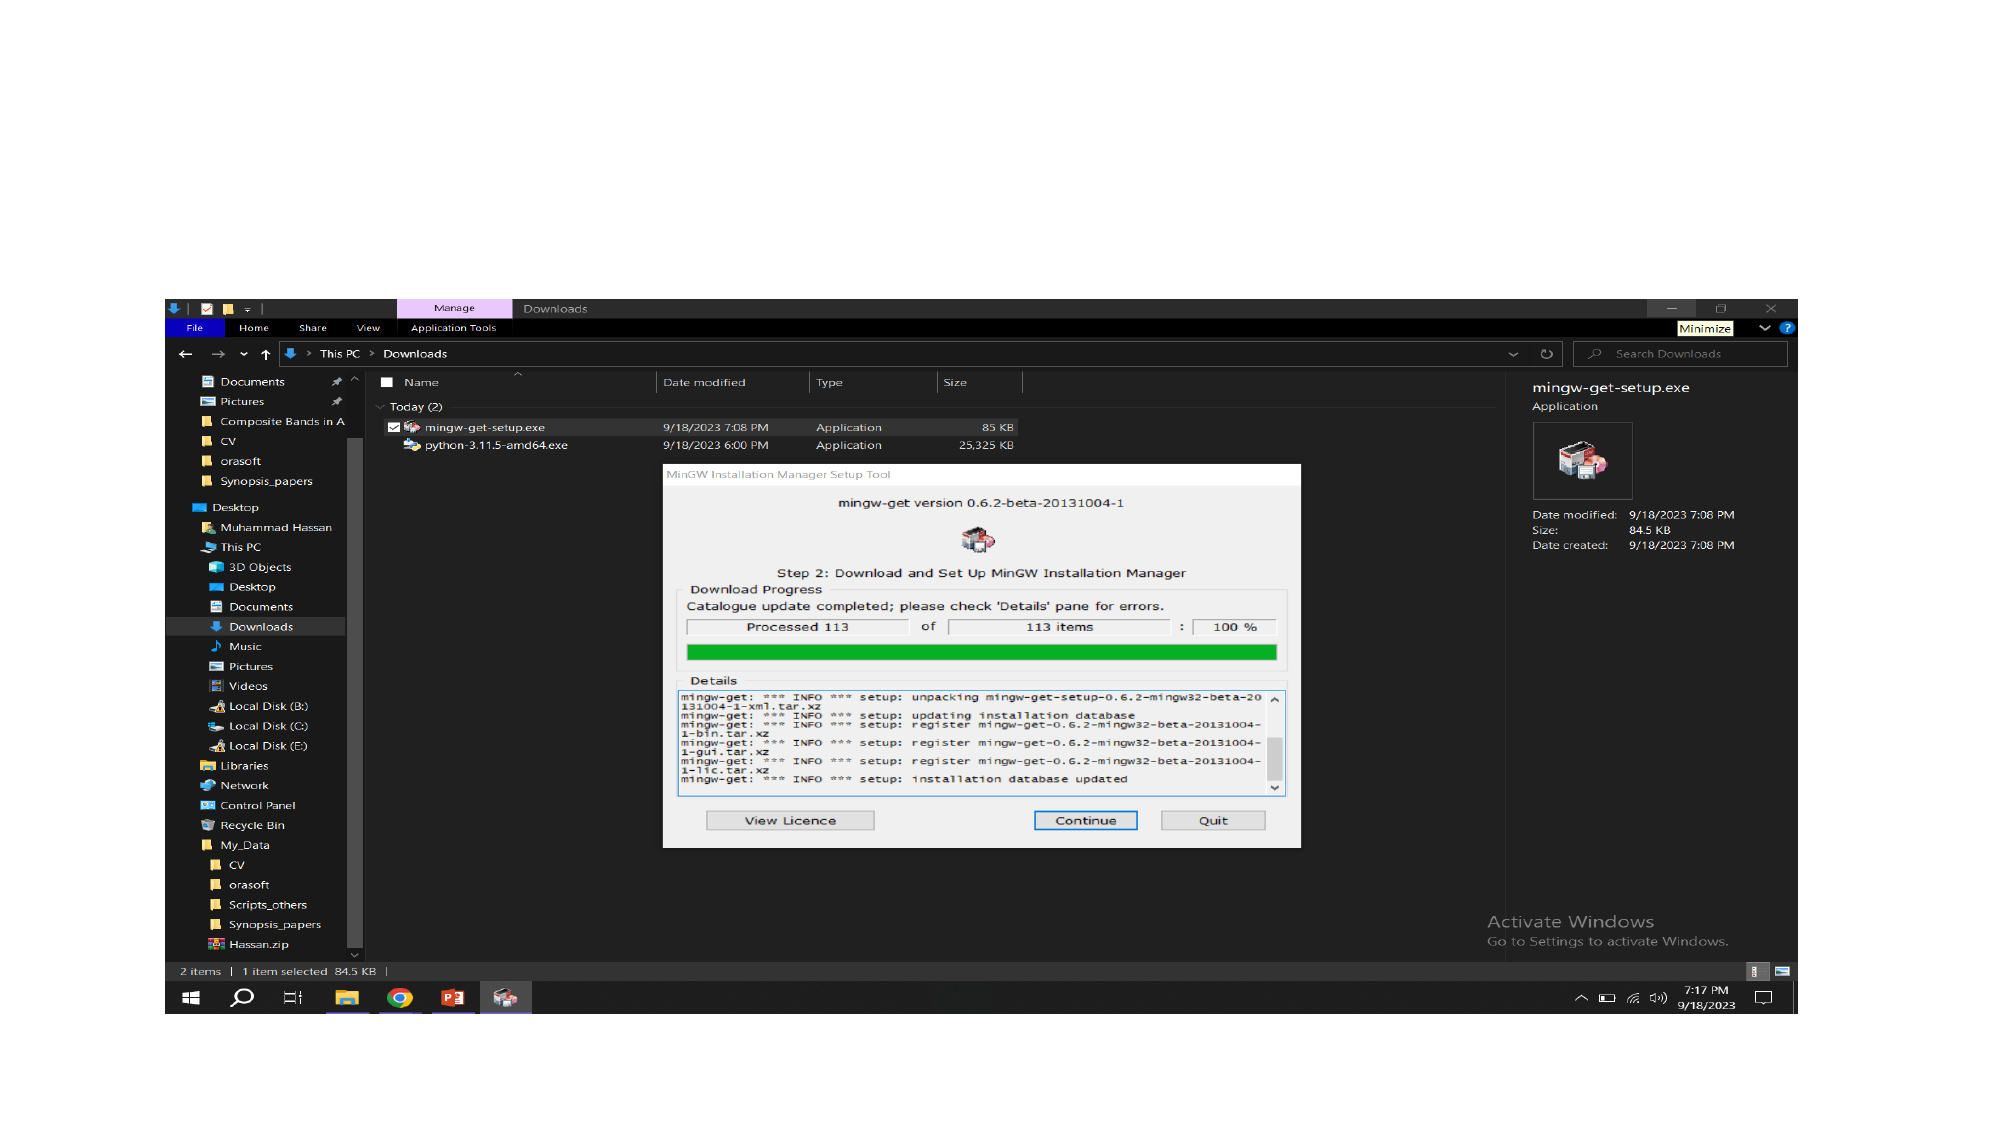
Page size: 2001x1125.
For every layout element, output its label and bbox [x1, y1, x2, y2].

list [164, 299, 1798, 1014]
